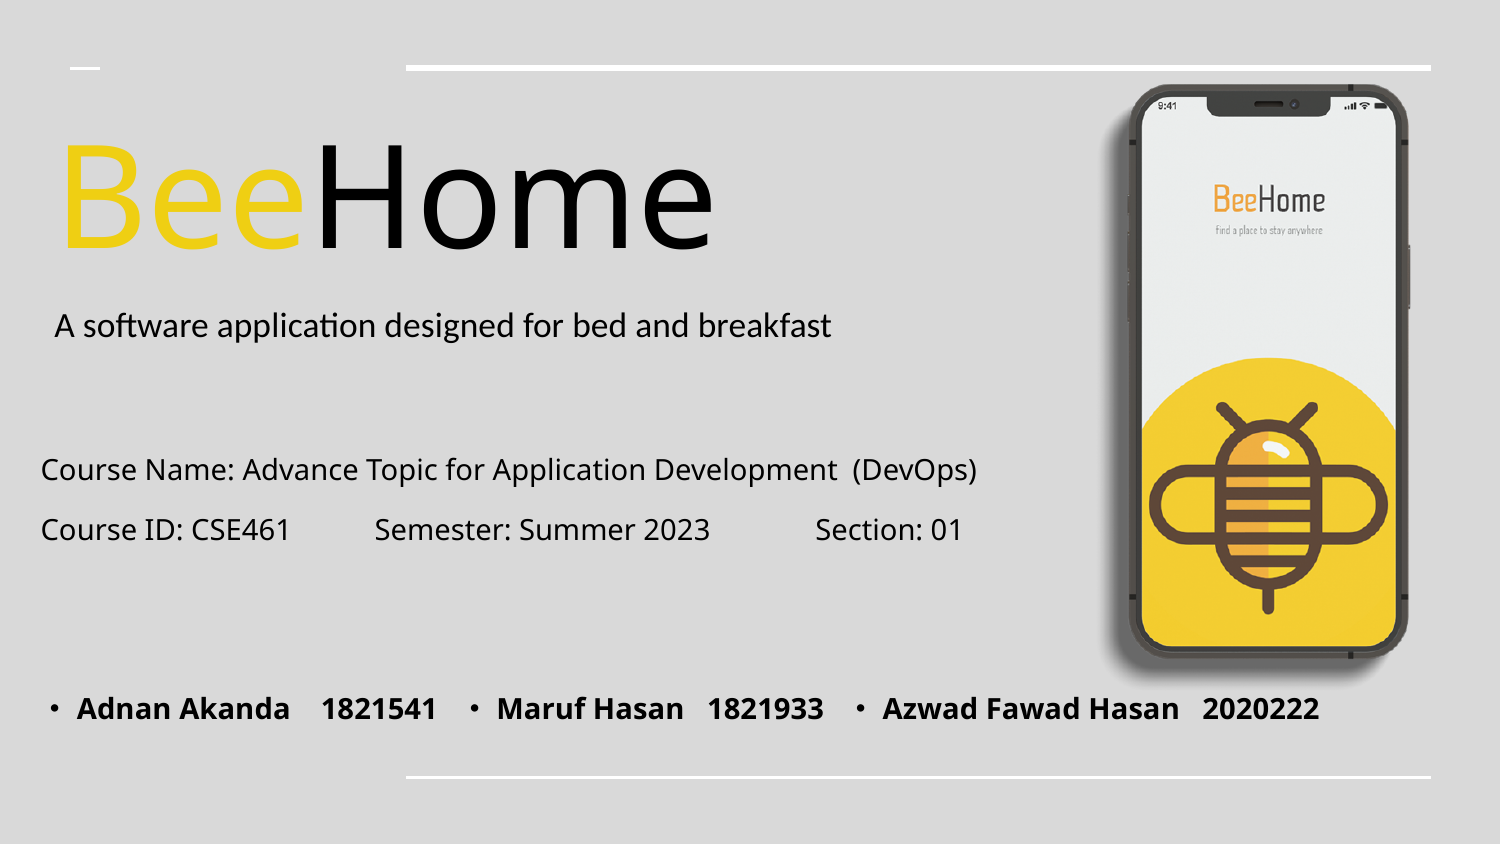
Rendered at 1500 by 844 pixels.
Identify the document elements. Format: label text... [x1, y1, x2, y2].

text_box Course Name: Advance Topic for Application Development (DevOps) Course ID: CSE461 Semester: Summer 2023 Section: 01 ・Adnan Akanda 1821541 ・Maruf Hasan 1821933 ・Azwad Fawad Hasan 2020222 [25, 378, 1407, 741]
text_box BeeHome A software application designed for bed and breakfast [39, 90, 1090, 360]
picture [1095, 48, 1464, 717]
